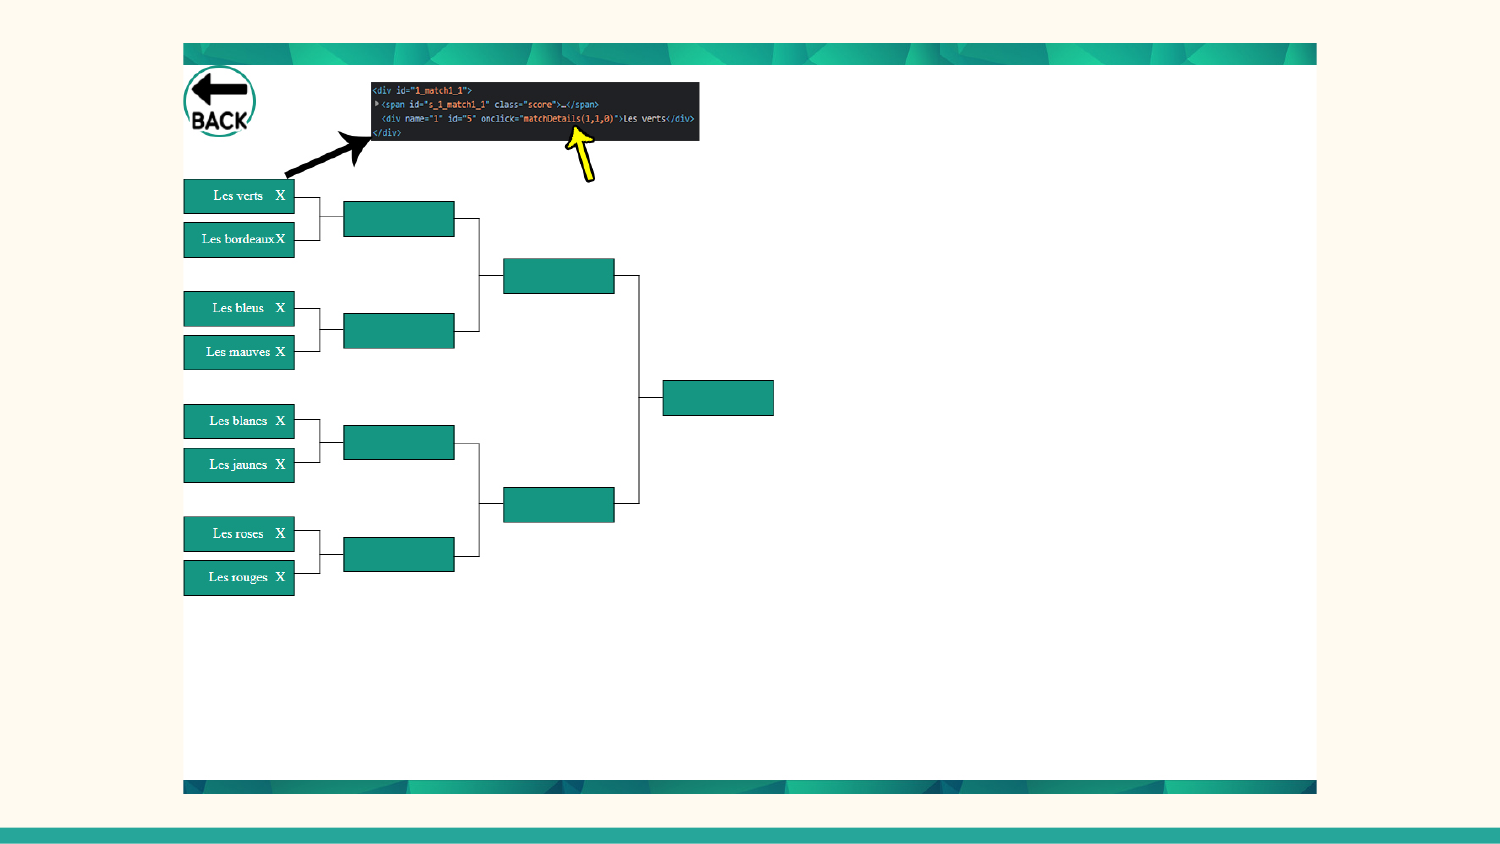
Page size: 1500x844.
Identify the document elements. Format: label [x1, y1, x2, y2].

picture [182, 43, 1317, 794]
